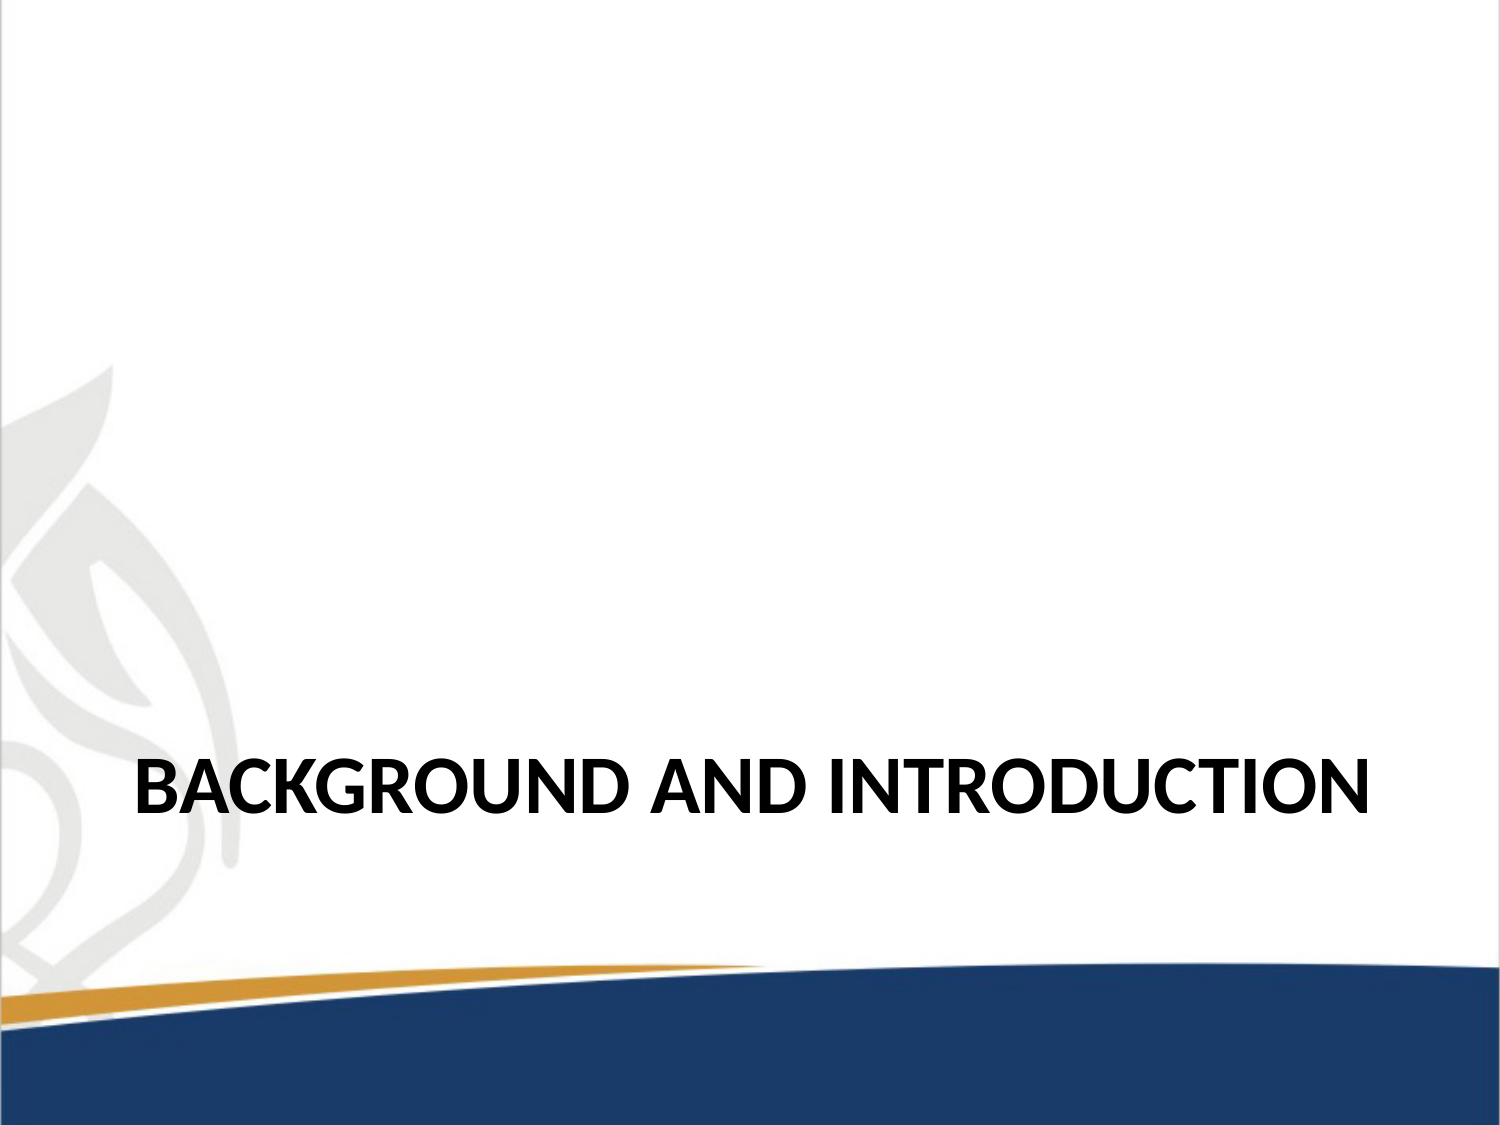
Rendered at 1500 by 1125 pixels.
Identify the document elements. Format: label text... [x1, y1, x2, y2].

title BACKGROUND AND INTRODUCTION [118, 722, 1394, 947]
picture [0, 0, 1500, 1125]
